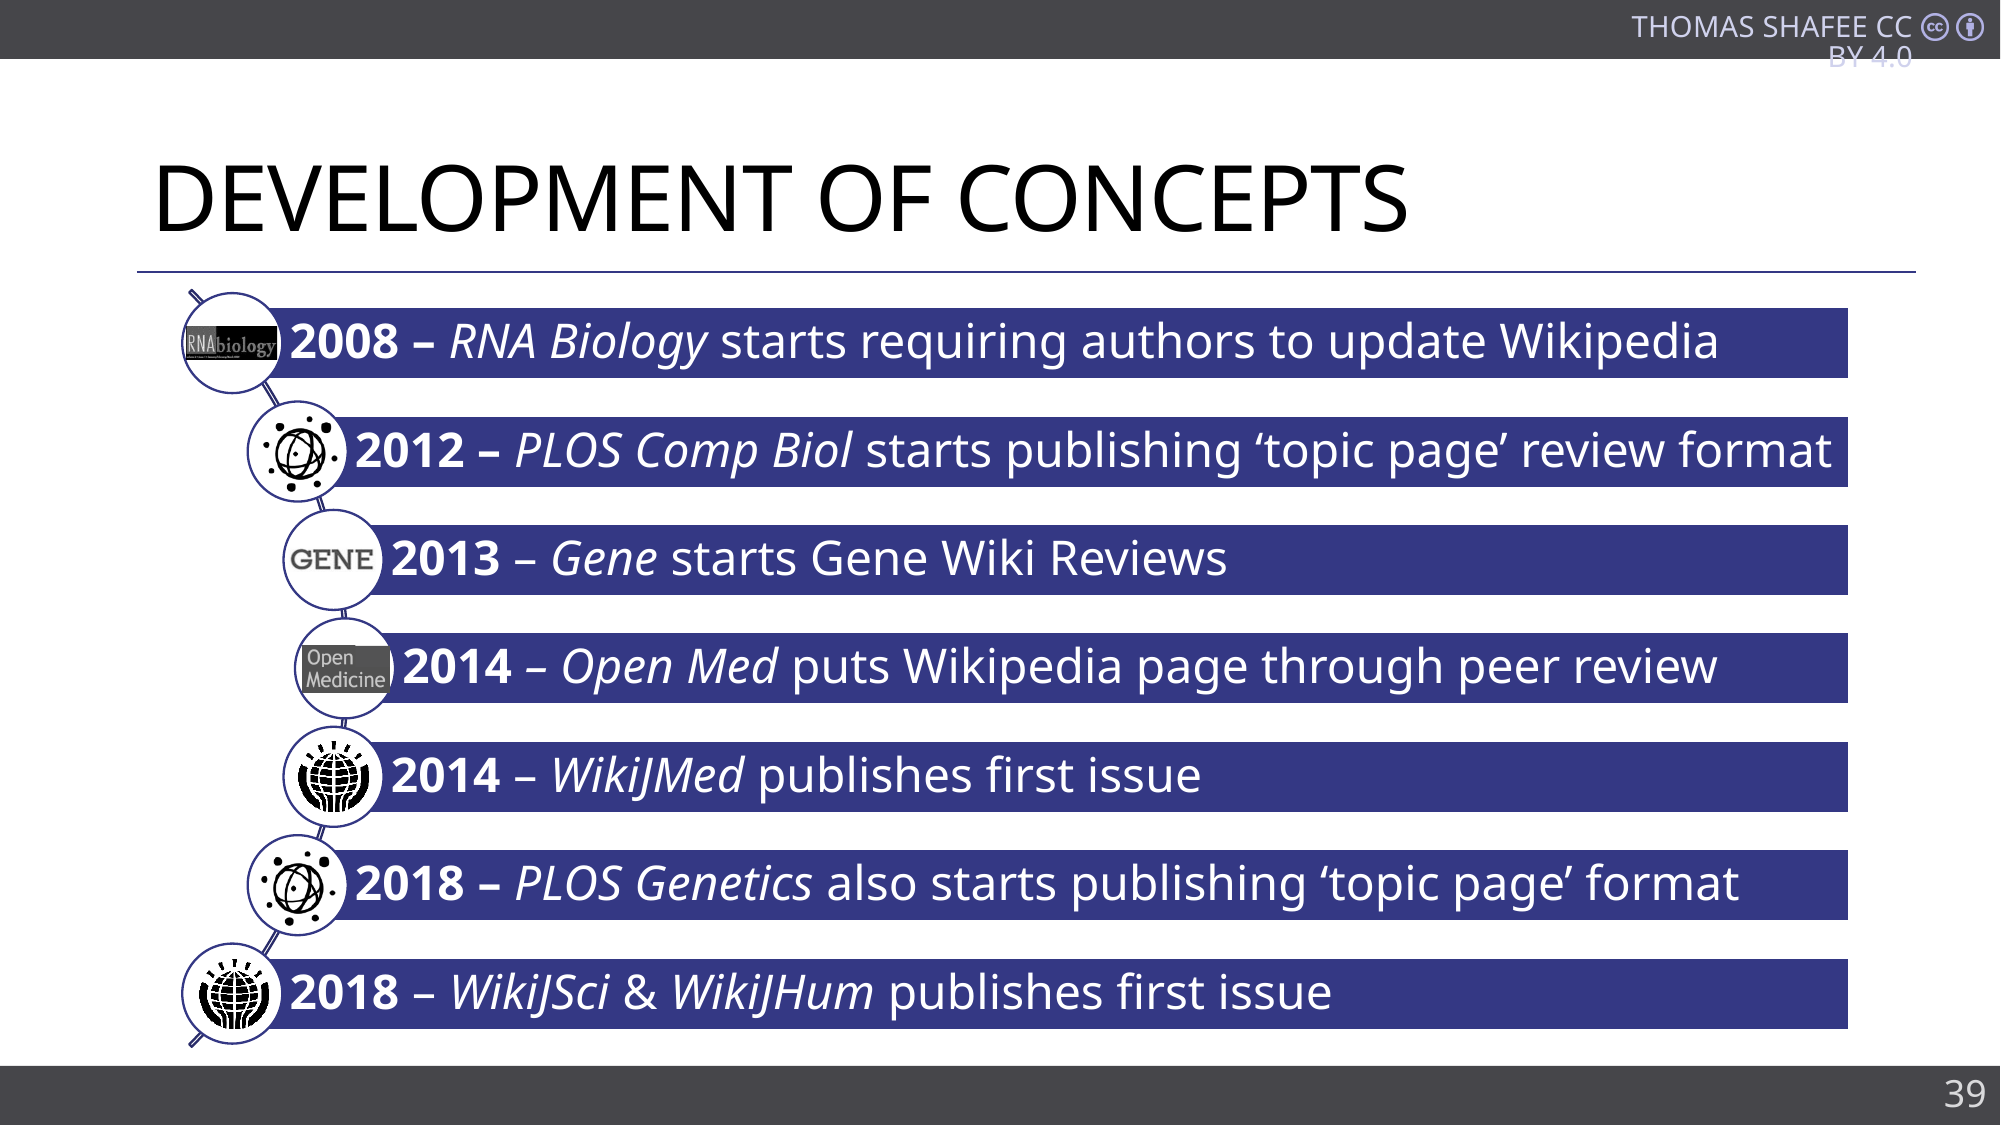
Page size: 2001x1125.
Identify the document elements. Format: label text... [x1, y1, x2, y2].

picture [199, 959, 269, 1029]
title Development of concepts [136, 132, 1838, 259]
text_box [258, 848, 341, 948]
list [173, 270, 1858, 1067]
picture [298, 741, 369, 812]
picture [185, 326, 278, 361]
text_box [259, 413, 342, 513]
slide_number 39 [1907, 1065, 1995, 1125]
picture [288, 546, 376, 573]
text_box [301, 645, 391, 693]
